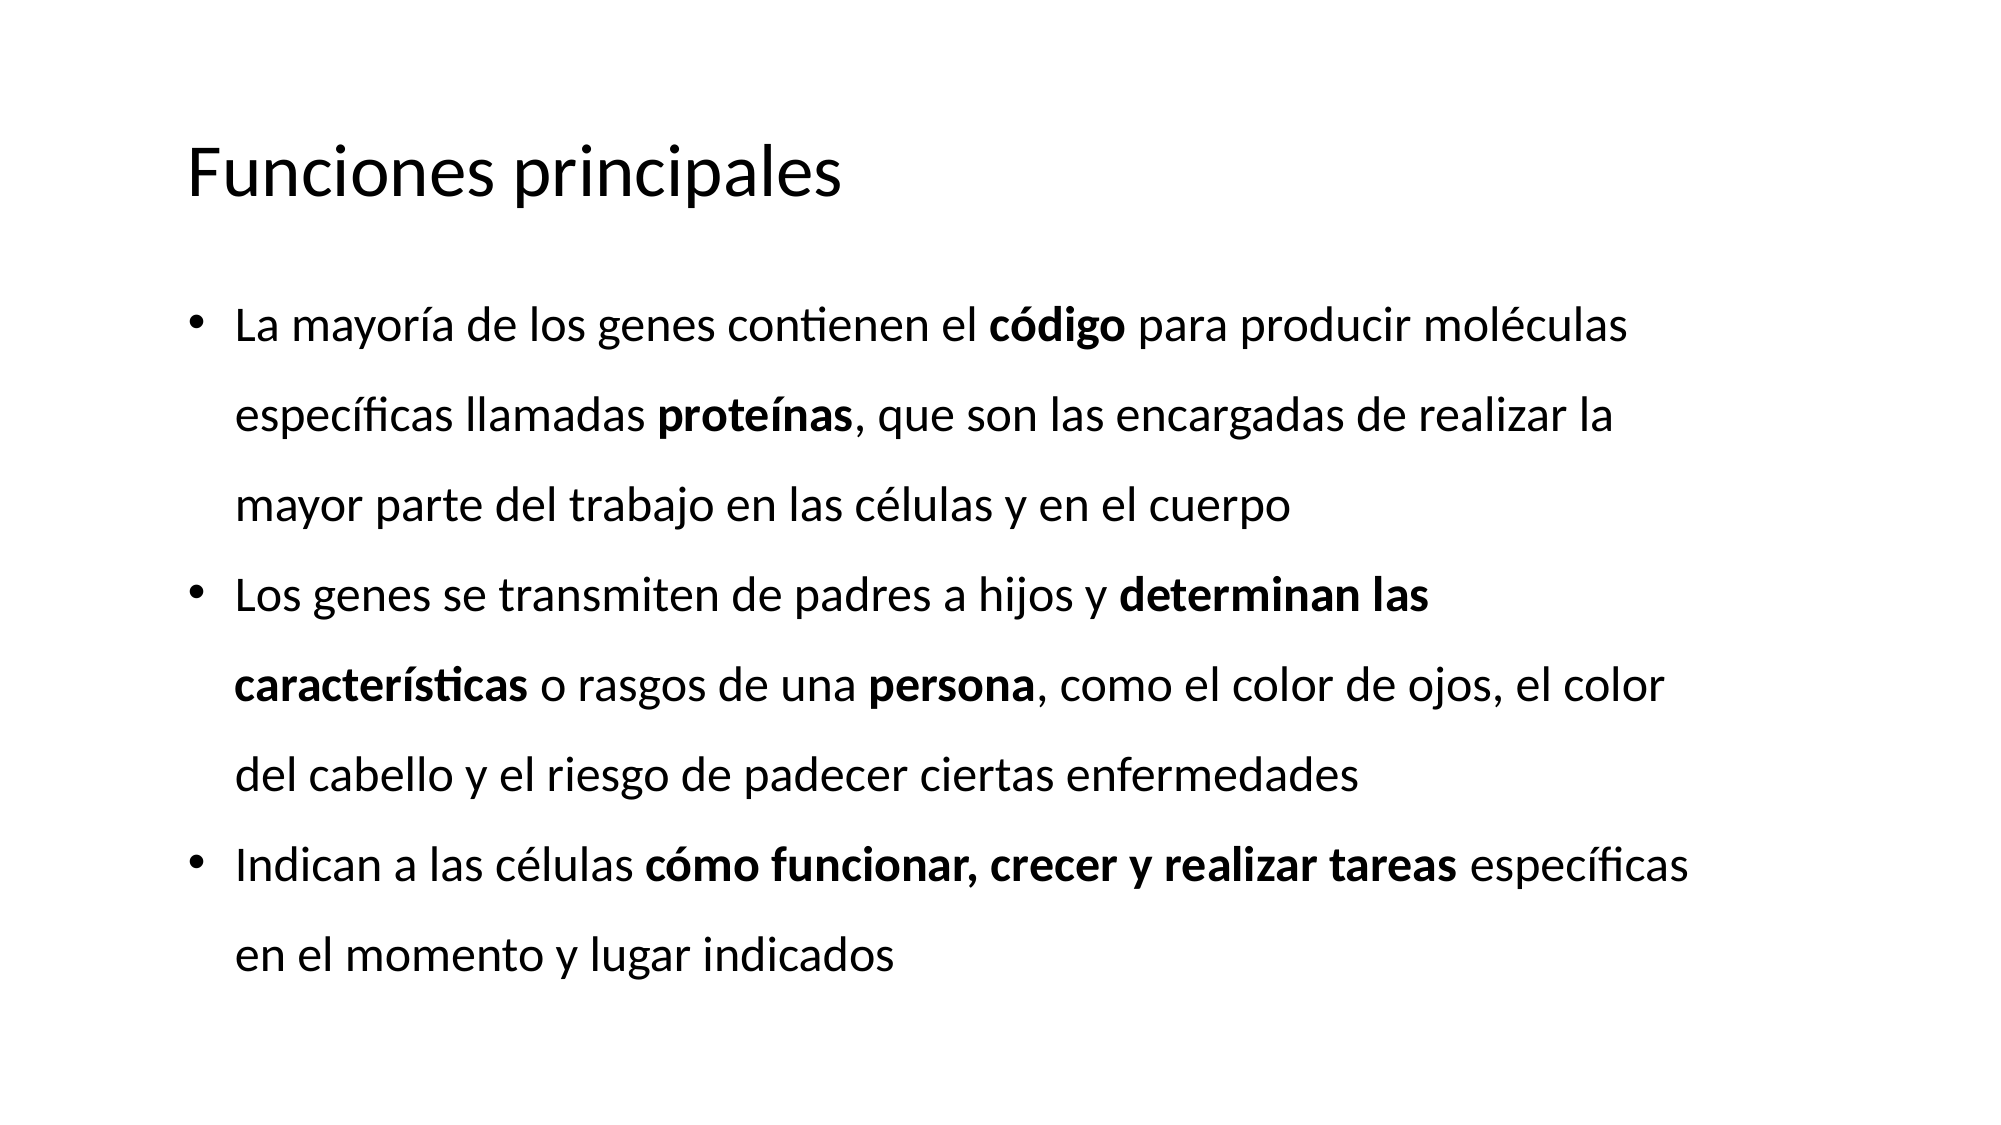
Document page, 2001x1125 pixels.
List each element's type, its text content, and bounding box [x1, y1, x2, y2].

text_box Funciones principales La mayoría de los genes contienen el código para producir moléculas específicas llamadas proteínas, que son las encargadas de realizar la mayor parte del trabajo en las células y en el cuerpo Los genes se transmiten de padres a hijos y determinan las características o rasgos de una persona, como el color de ojos, el color del cabello y el riesgo de padecer ciertas enfermedades Indican a las células cómo funcionar, crecer y realizar tareas específicas en el momento y lugar indicados [173, 113, 1745, 989]
